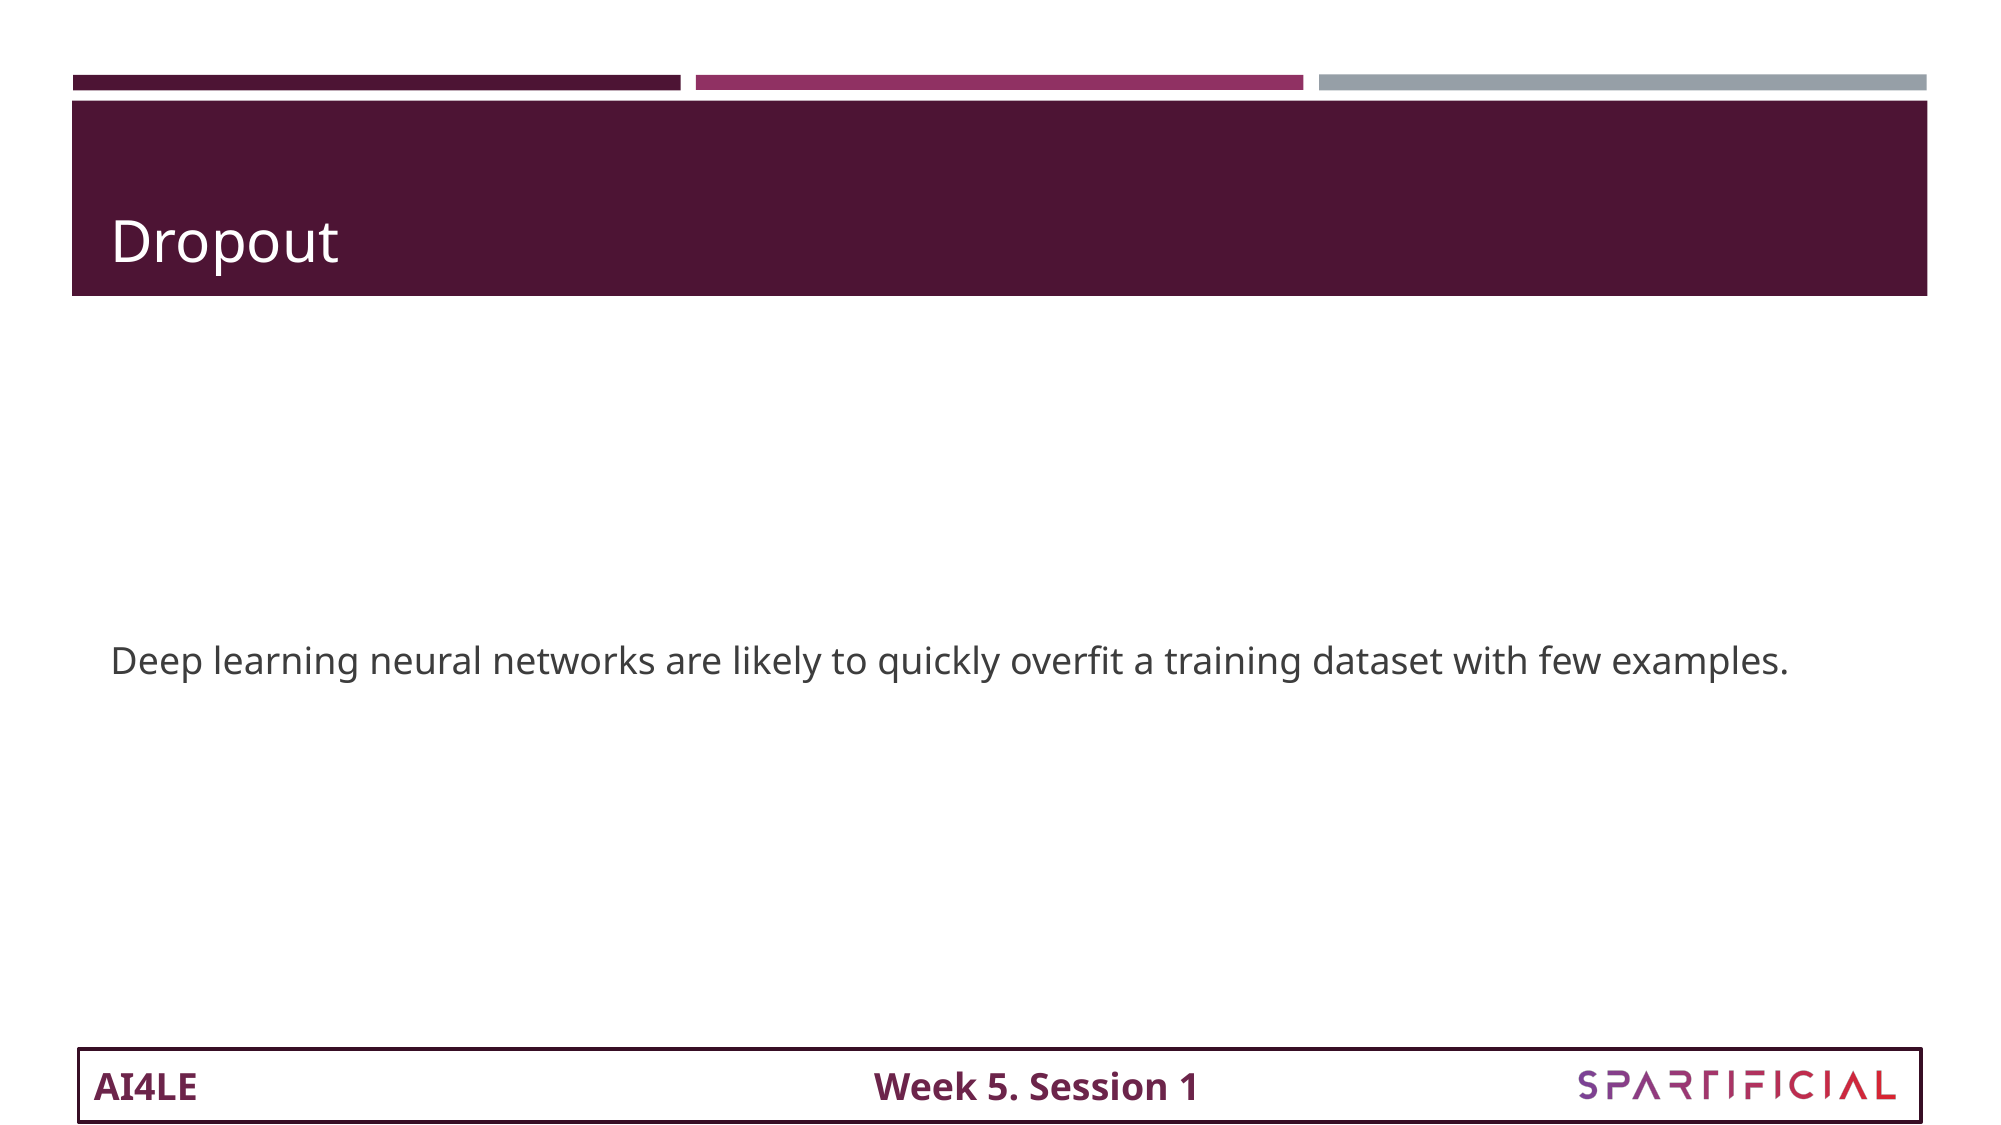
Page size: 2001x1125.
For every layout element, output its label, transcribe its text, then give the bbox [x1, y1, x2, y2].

picture [1571, 1054, 1905, 1117]
text_box AI4LE Week 5. Session 1 [78, 1049, 1922, 1122]
list Deep learning neural networks are likely to quickly overfit a training dataset with few examples. [95, 357, 1905, 962]
title Dropout [95, 115, 1905, 282]
